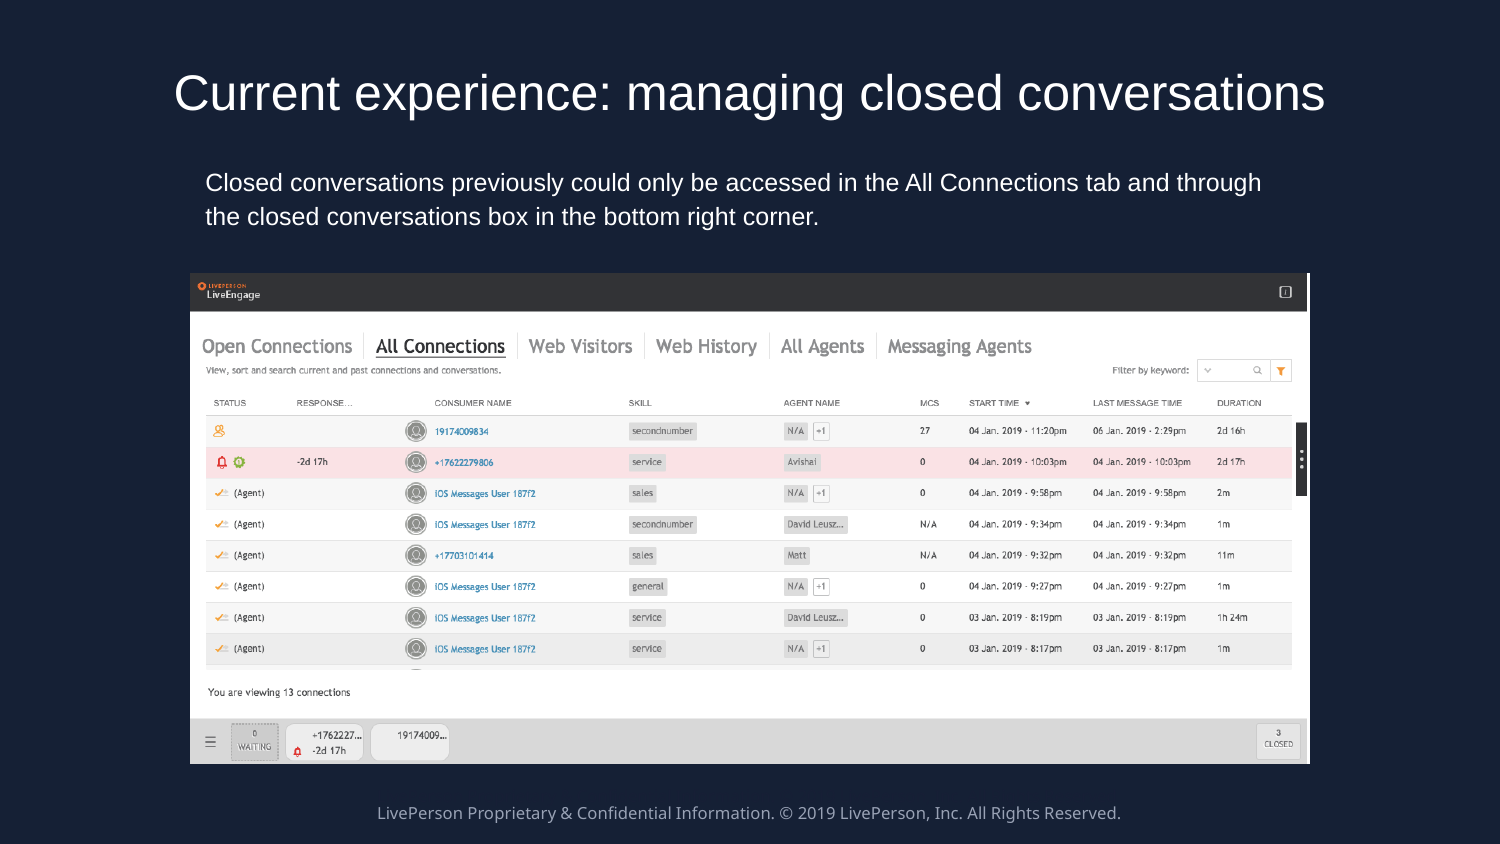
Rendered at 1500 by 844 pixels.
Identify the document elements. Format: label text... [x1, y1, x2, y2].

picture [190, 273, 1310, 764]
text_box LivePerson Proprietary & Confidential Information. © 2019 LivePerson, Inc. All Rights Reserved. [0, 782, 1500, 844]
title Current experience: managing closed conversations [112, 30, 1388, 113]
text_box Closed conversations previously could only be accessed in the All Connections tab and through the closed conversations box in the bottom right corner. [190, 146, 1310, 256]
